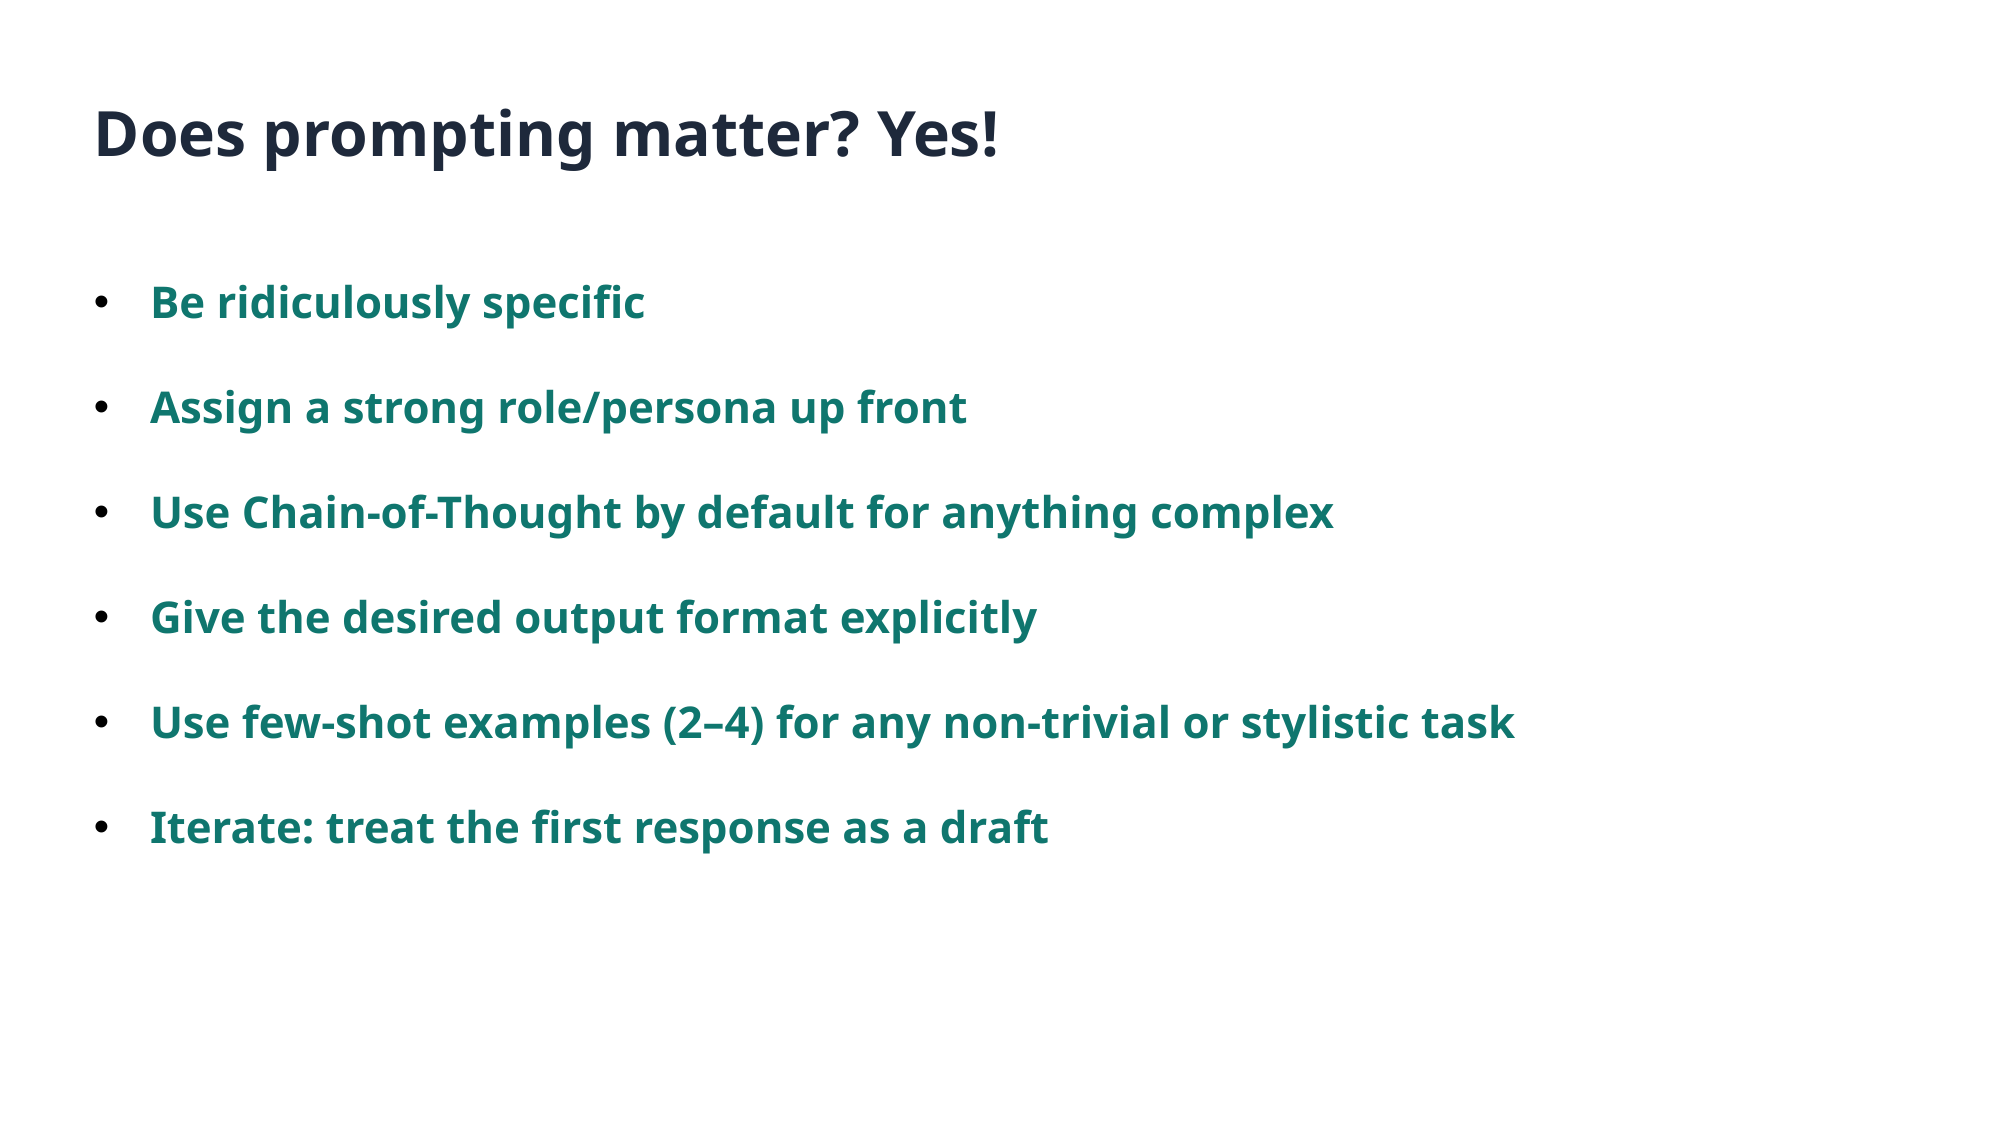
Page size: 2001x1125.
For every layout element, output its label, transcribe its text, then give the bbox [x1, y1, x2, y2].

text_box Be ridiculously specific Assign a strong role/persona up front Use Chain-of-Thought by default for anything complex Give the desired output format explicitly Use few-shot examples (2–4) for any non-trivial or stylistic task Iterate: treat the first response as a draft [93, 275, 1860, 941]
text_box Does prompting matter? Yes! [93, 93, 1997, 169]
